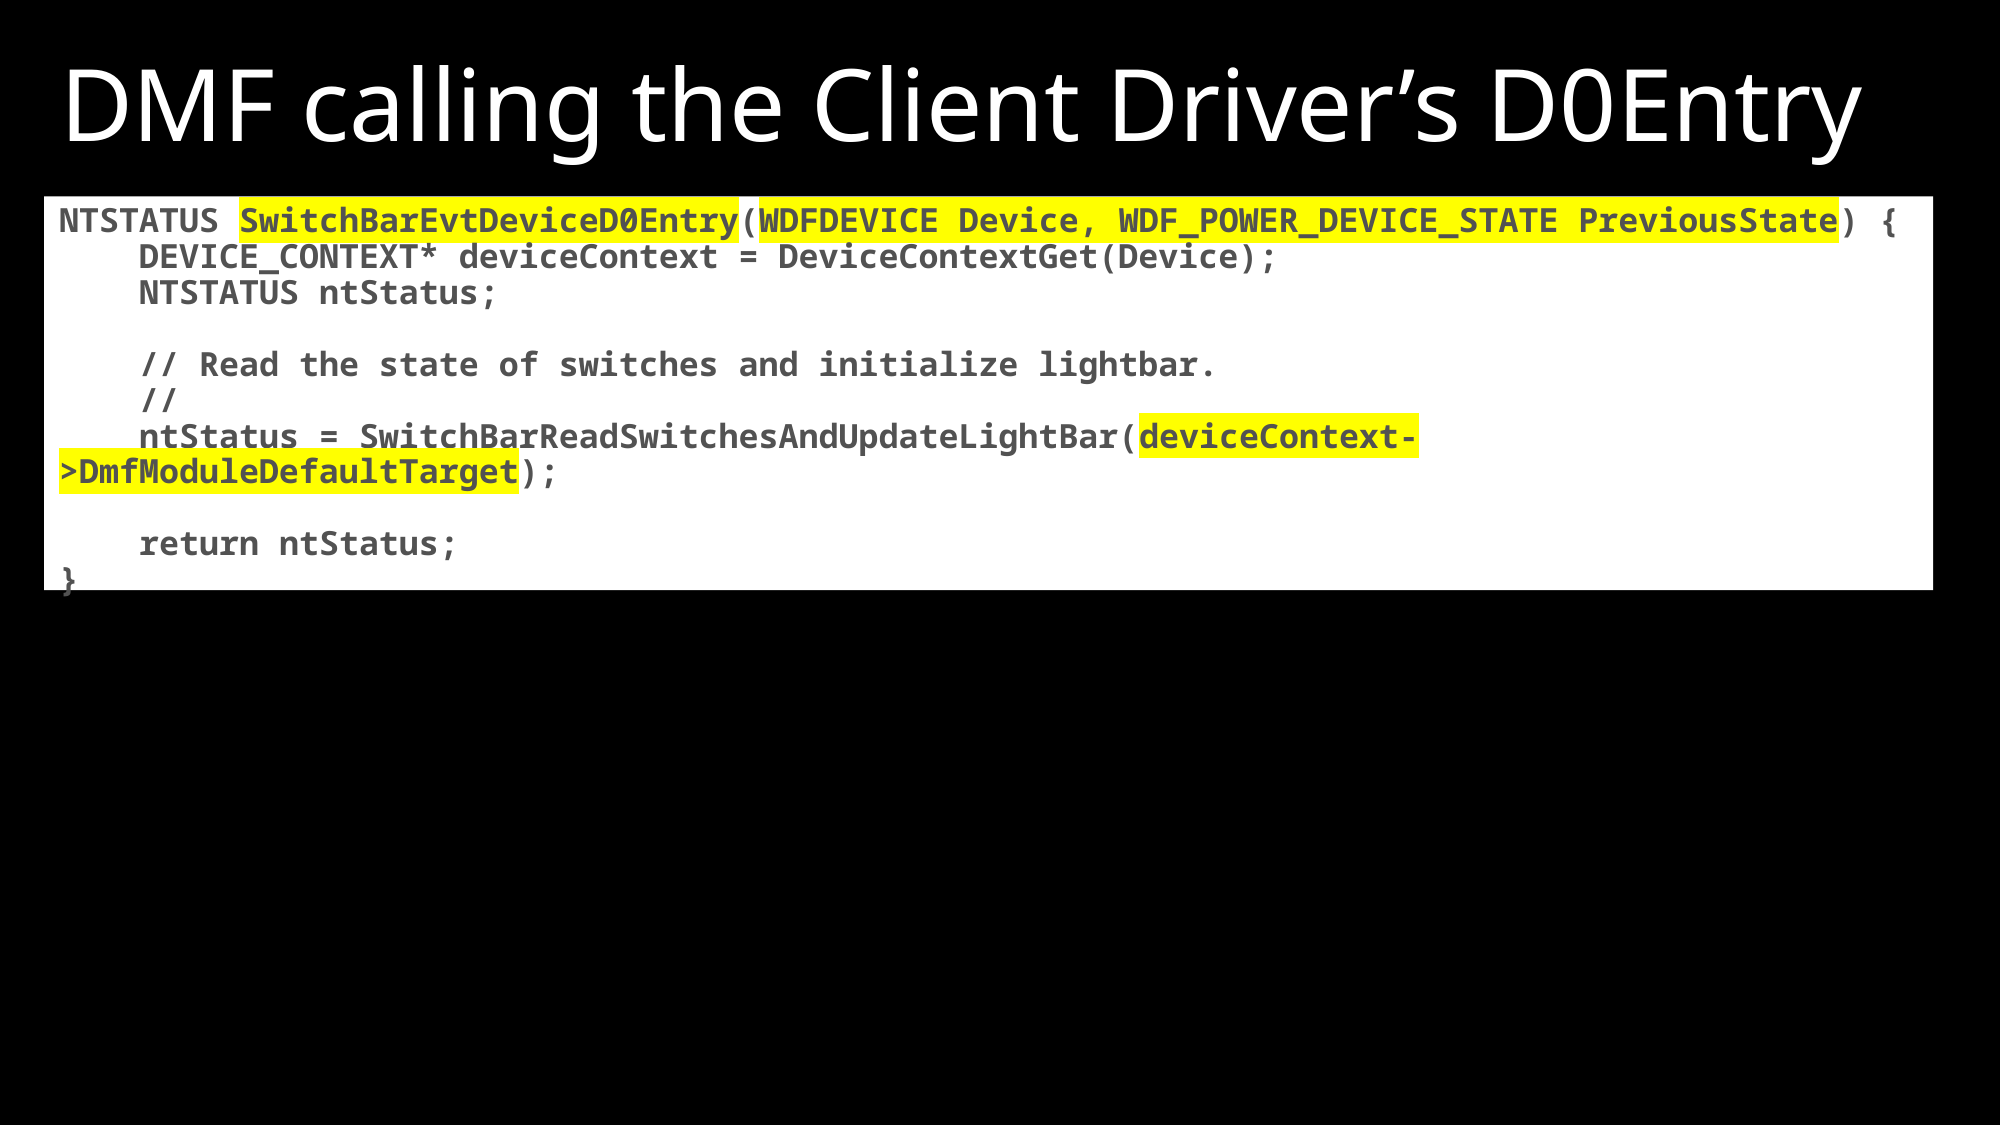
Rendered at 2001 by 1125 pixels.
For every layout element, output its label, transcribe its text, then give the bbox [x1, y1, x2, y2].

list NTSTATUS SwitchBarEvtDeviceD0Entry(WDFDEVICE Device, WDF_POWER_DEVICE_STATE PreviousState) { DEVICE_CONTEXT* deviceContext = DeviceContextGet(Device); NTSTATUS ntStatus; // Read the state of switches and initialize lightbar. // ntStatus = SwitchBarReadSwitchesAndUpdateLightBar(deviceContext->DmfModuleDefaultTarget); return ntStatus; } [44, 196, 1934, 591]
title DMF calling the Client Driver’s D0Entry [45, 33, 1996, 185]
